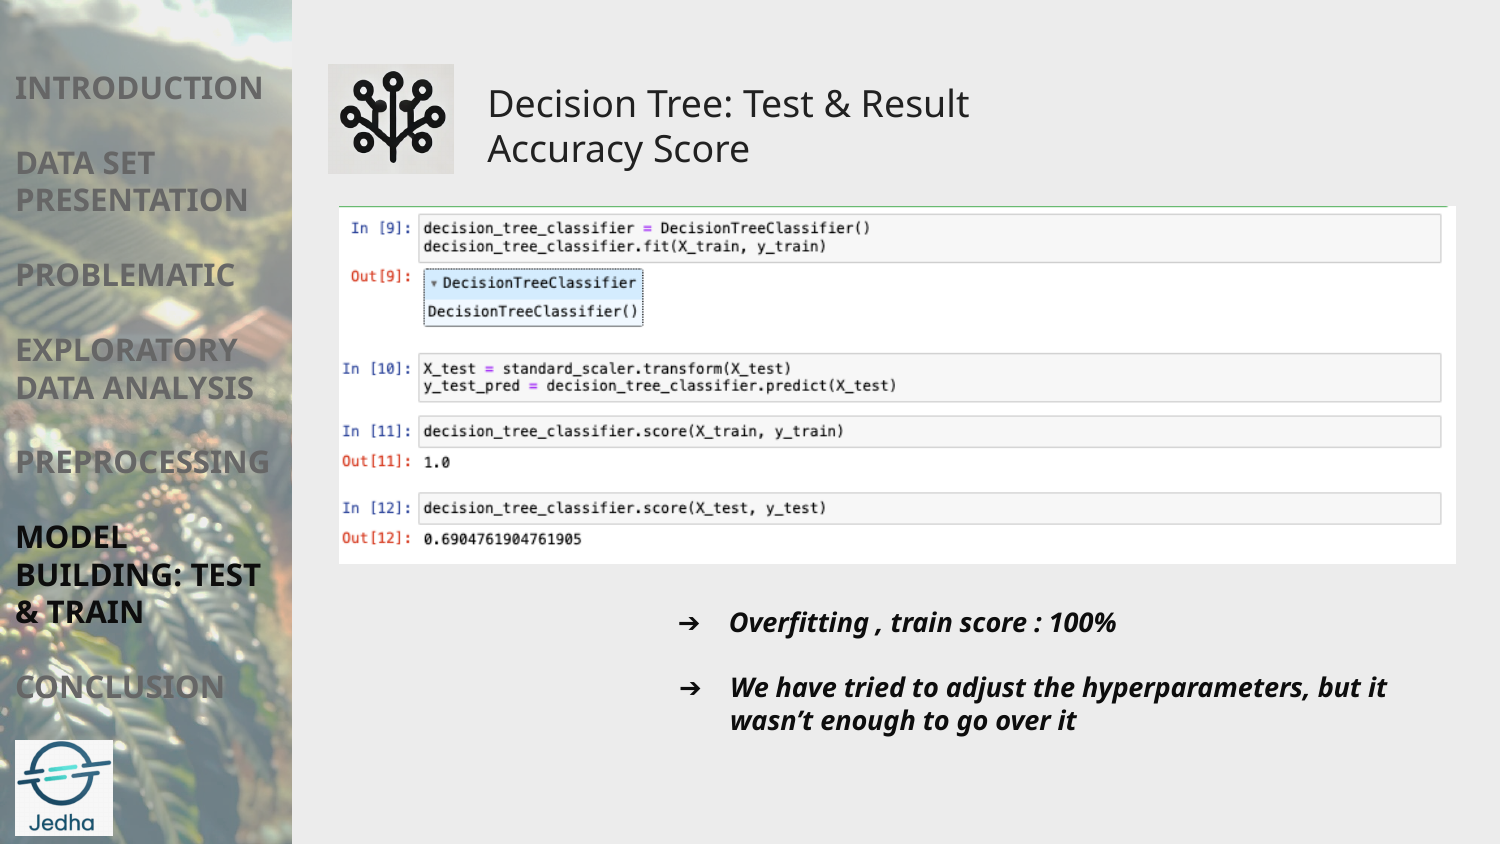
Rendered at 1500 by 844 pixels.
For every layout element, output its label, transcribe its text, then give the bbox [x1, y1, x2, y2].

picture [338, 205, 1456, 565]
text_box Overfitting , train score : 100% We have tried to adjust the hyperparameters, but it wasn’t enough to go over it [640, 590, 1456, 802]
text_box Decision Tree: Test & Result Accuracy Score [472, 65, 1456, 174]
picture [327, 64, 454, 174]
picture [0, 0, 292, 844]
